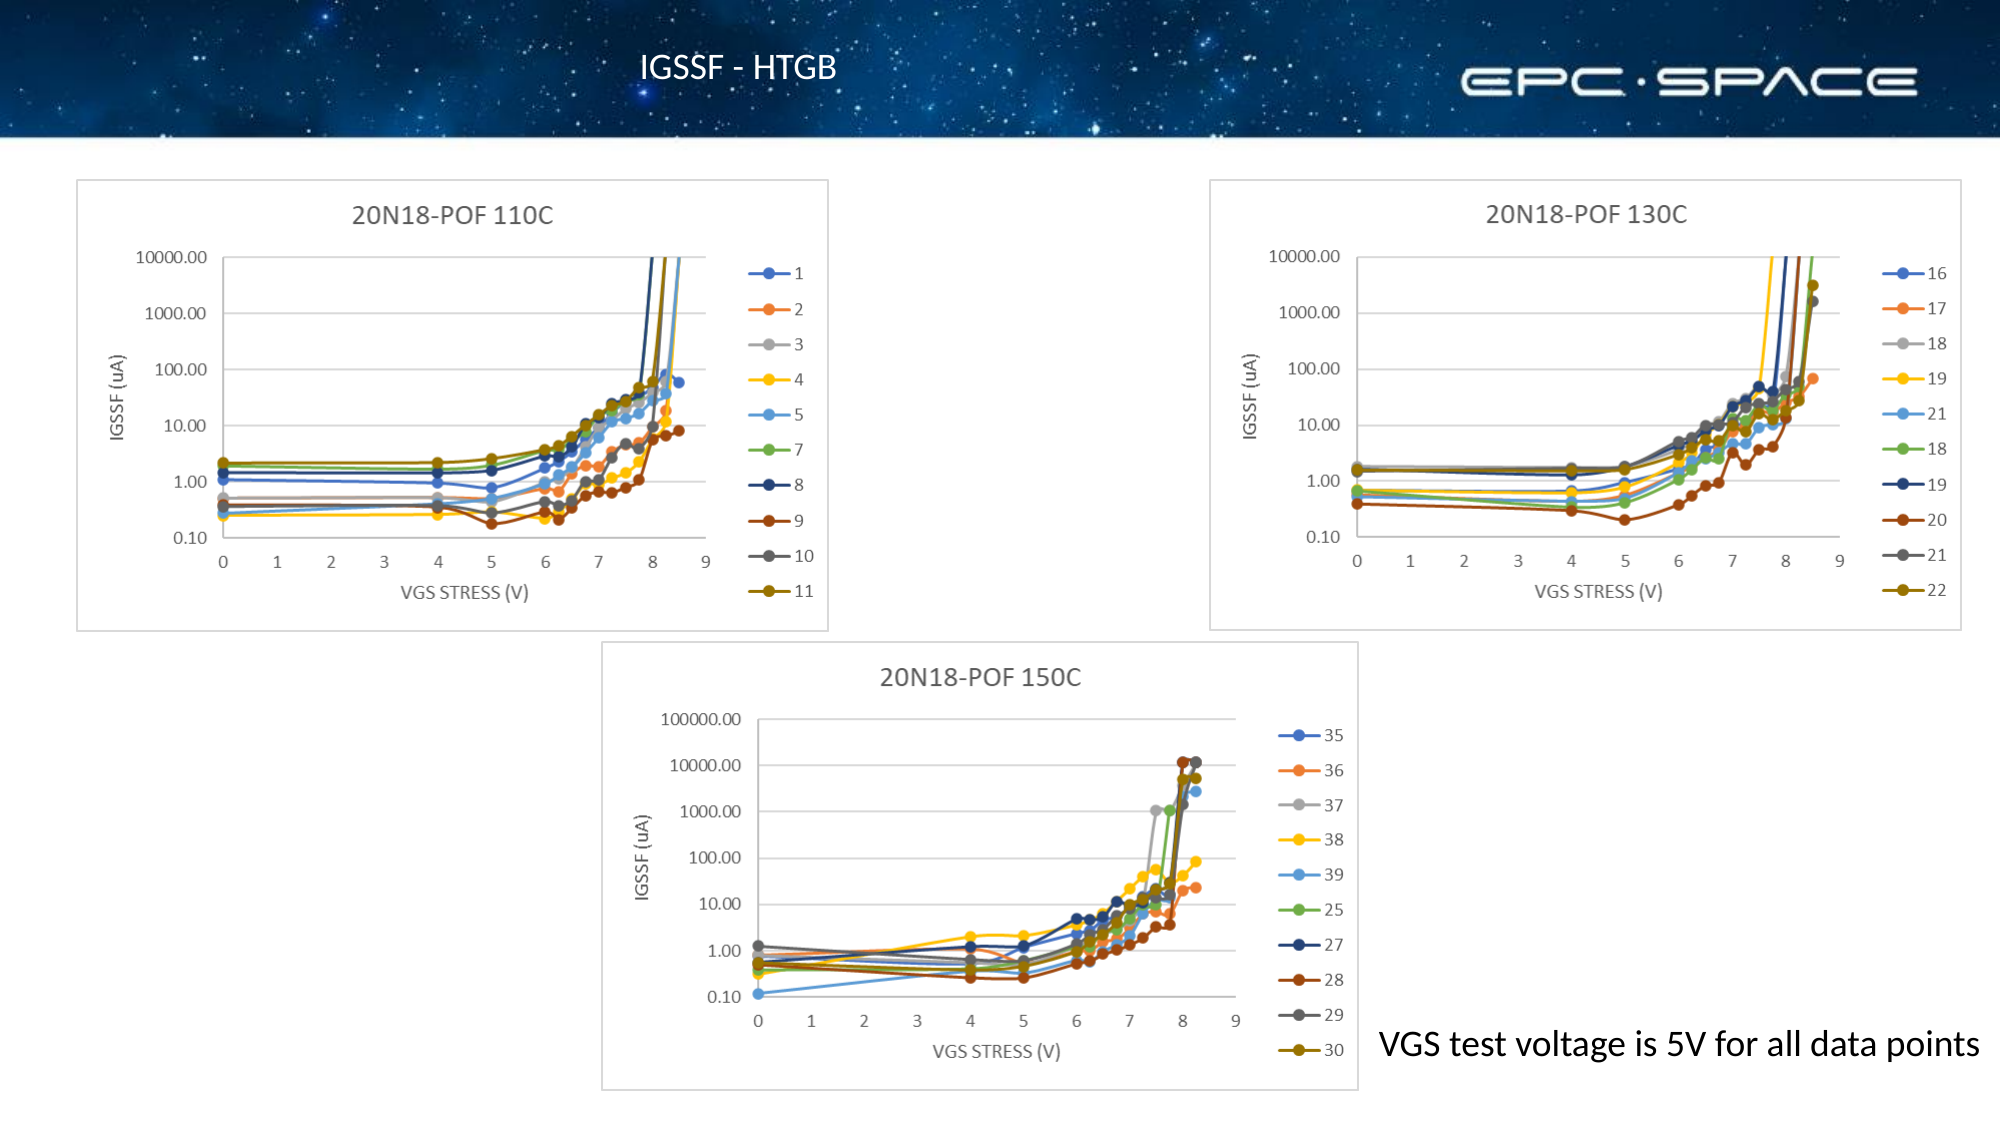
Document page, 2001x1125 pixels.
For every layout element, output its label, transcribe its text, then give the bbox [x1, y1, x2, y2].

text_box IGSSF - HTGB [624, 34, 1692, 94]
picture [0, 0, 2000, 1125]
text_box VGS test voltage is 5V for all data points [1364, 1011, 1996, 1071]
